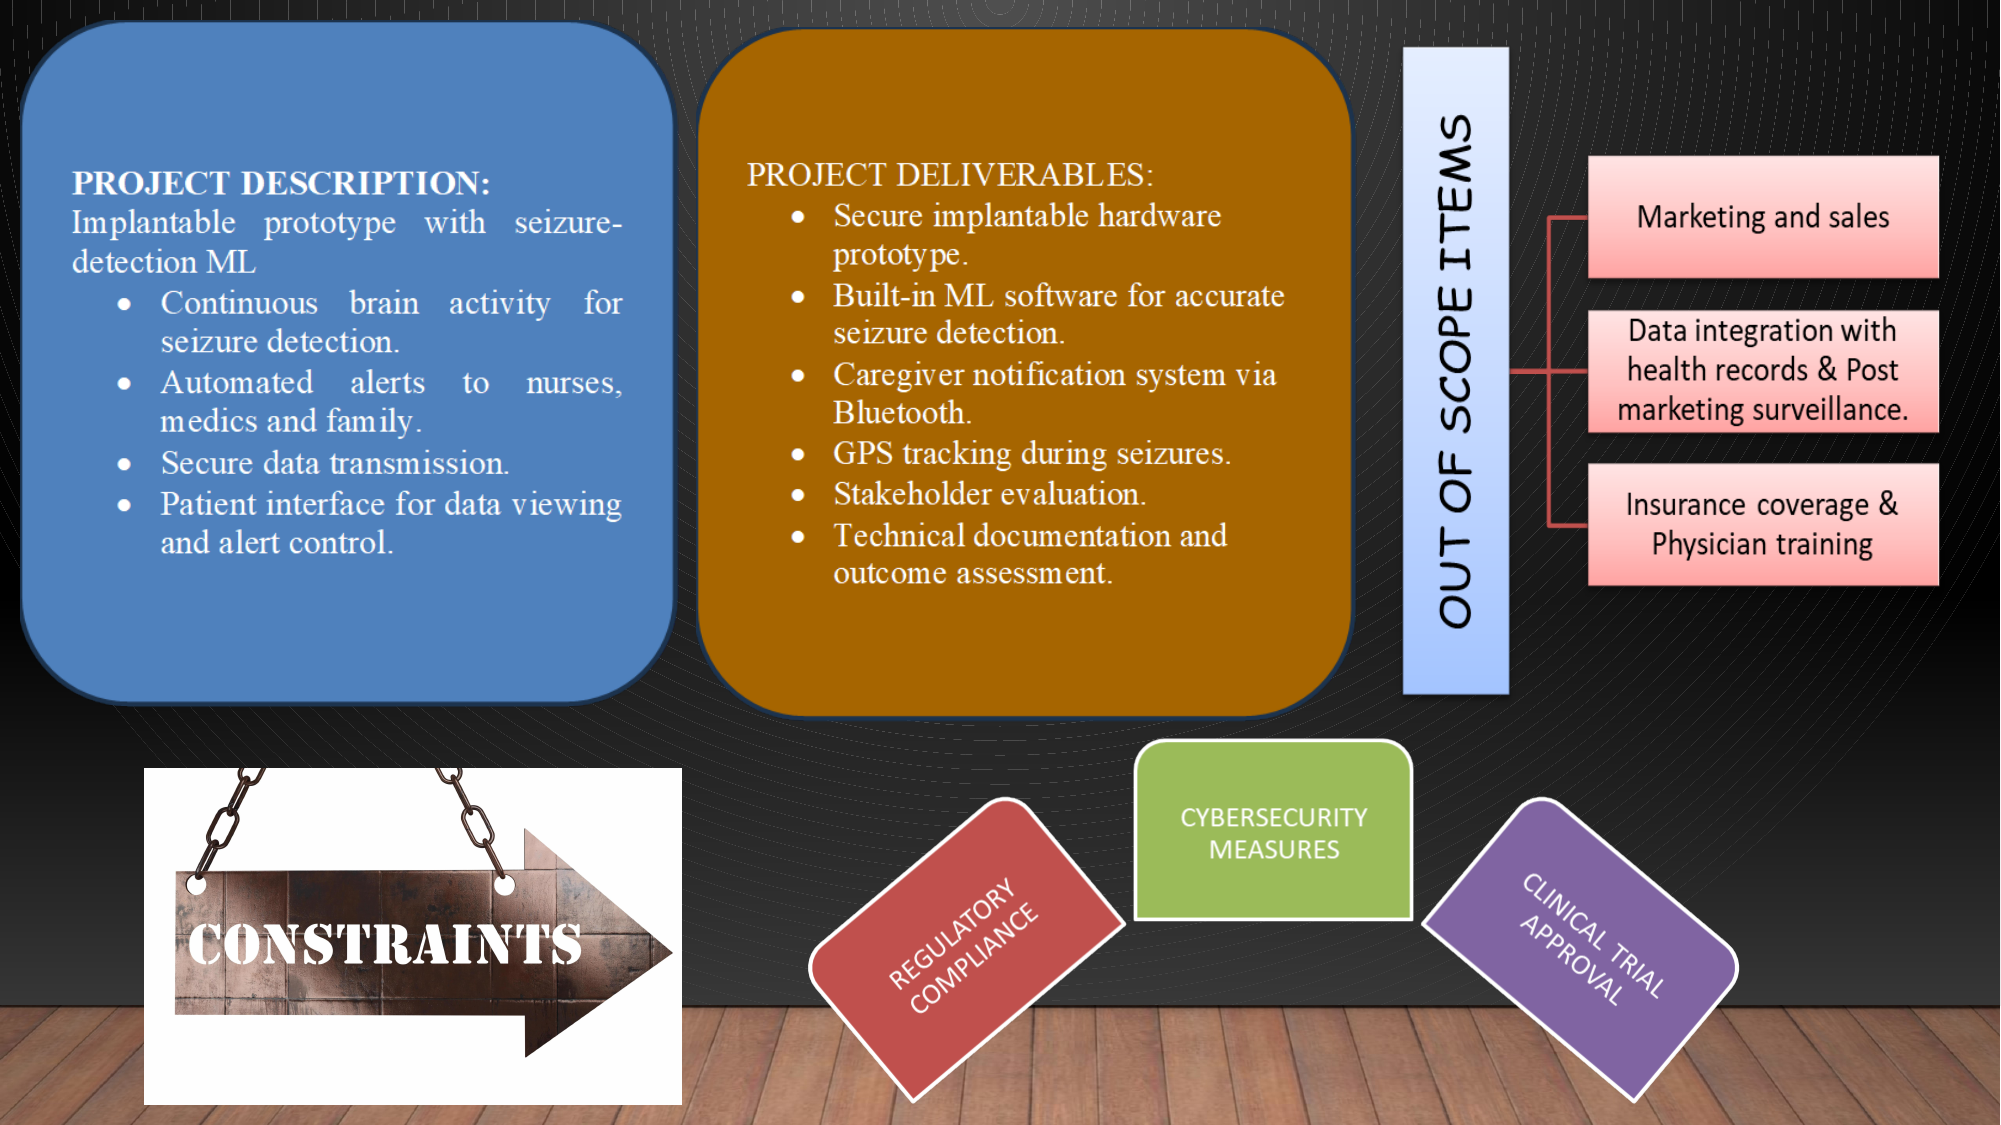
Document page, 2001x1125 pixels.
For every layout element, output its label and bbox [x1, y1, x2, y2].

list [19, 20, 683, 710]
picture [0, 27, 2000, 1125]
